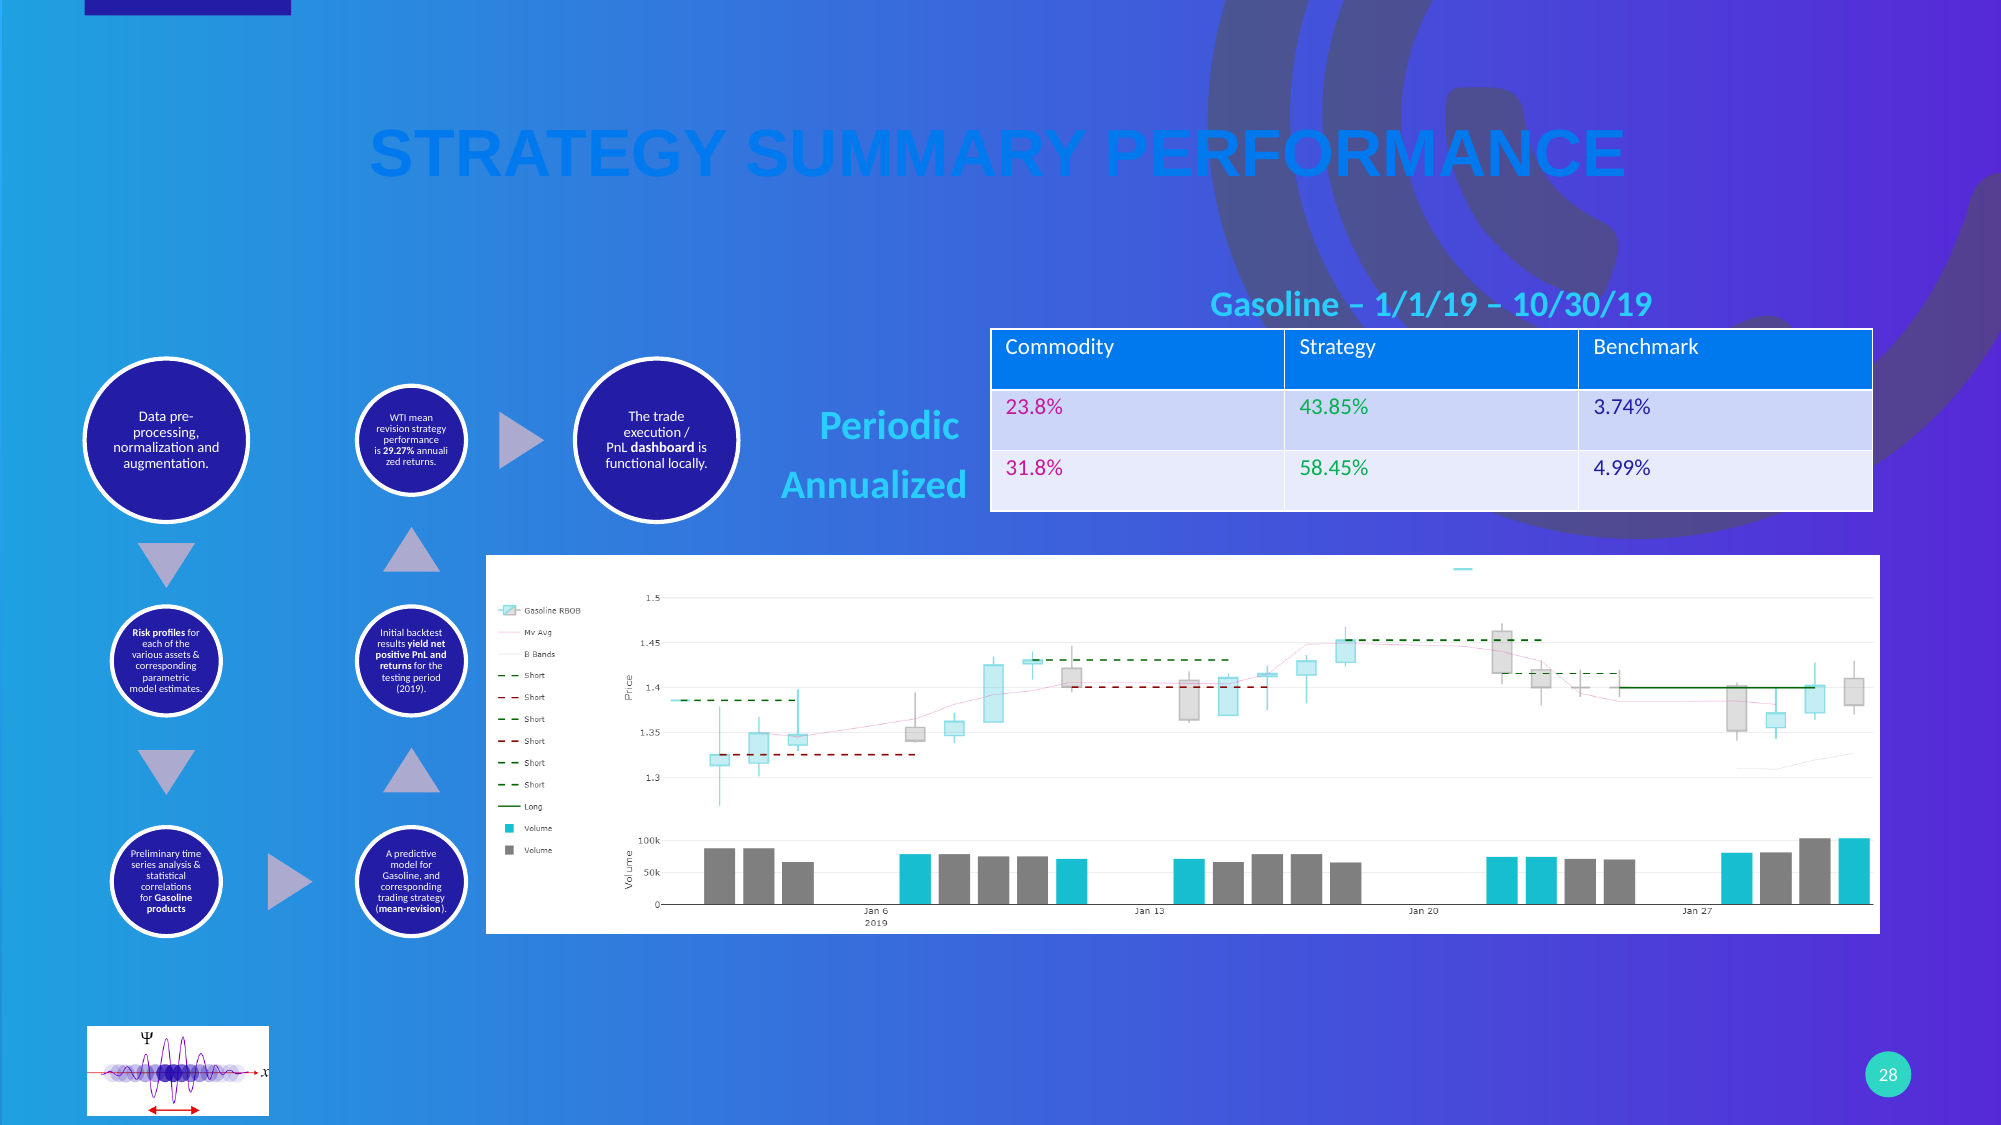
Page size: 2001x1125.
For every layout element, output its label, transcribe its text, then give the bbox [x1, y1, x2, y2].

table_cell 31.8% [992, 451, 1284, 510]
picture [87, 1050, 269, 1116]
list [739, 555, 1880, 935]
table_cell 3.74% [1579, 391, 1872, 450]
table_cell 58.45% [1285, 451, 1578, 510]
text_box Gasoline – 1/1/19 – 10/30/19 [1169, 259, 1694, 328]
table_header Benchmark [1579, 330, 1872, 389]
table_cell 4.99% [1579, 451, 1872, 510]
text_box strategy Summary performance [84, 40, 1914, 192]
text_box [84, 272, 739, 1050]
text_box Periodic [788, 377, 991, 455]
slide_number 28 [1863, 1058, 1913, 1091]
table_header Strategy [1285, 330, 1578, 389]
table_cell 43.85% [1285, 391, 1578, 450]
table_header Commodity [992, 330, 1284, 389]
text_box Annualized [760, 429, 989, 514]
table_cell 23.8% [992, 391, 1284, 450]
